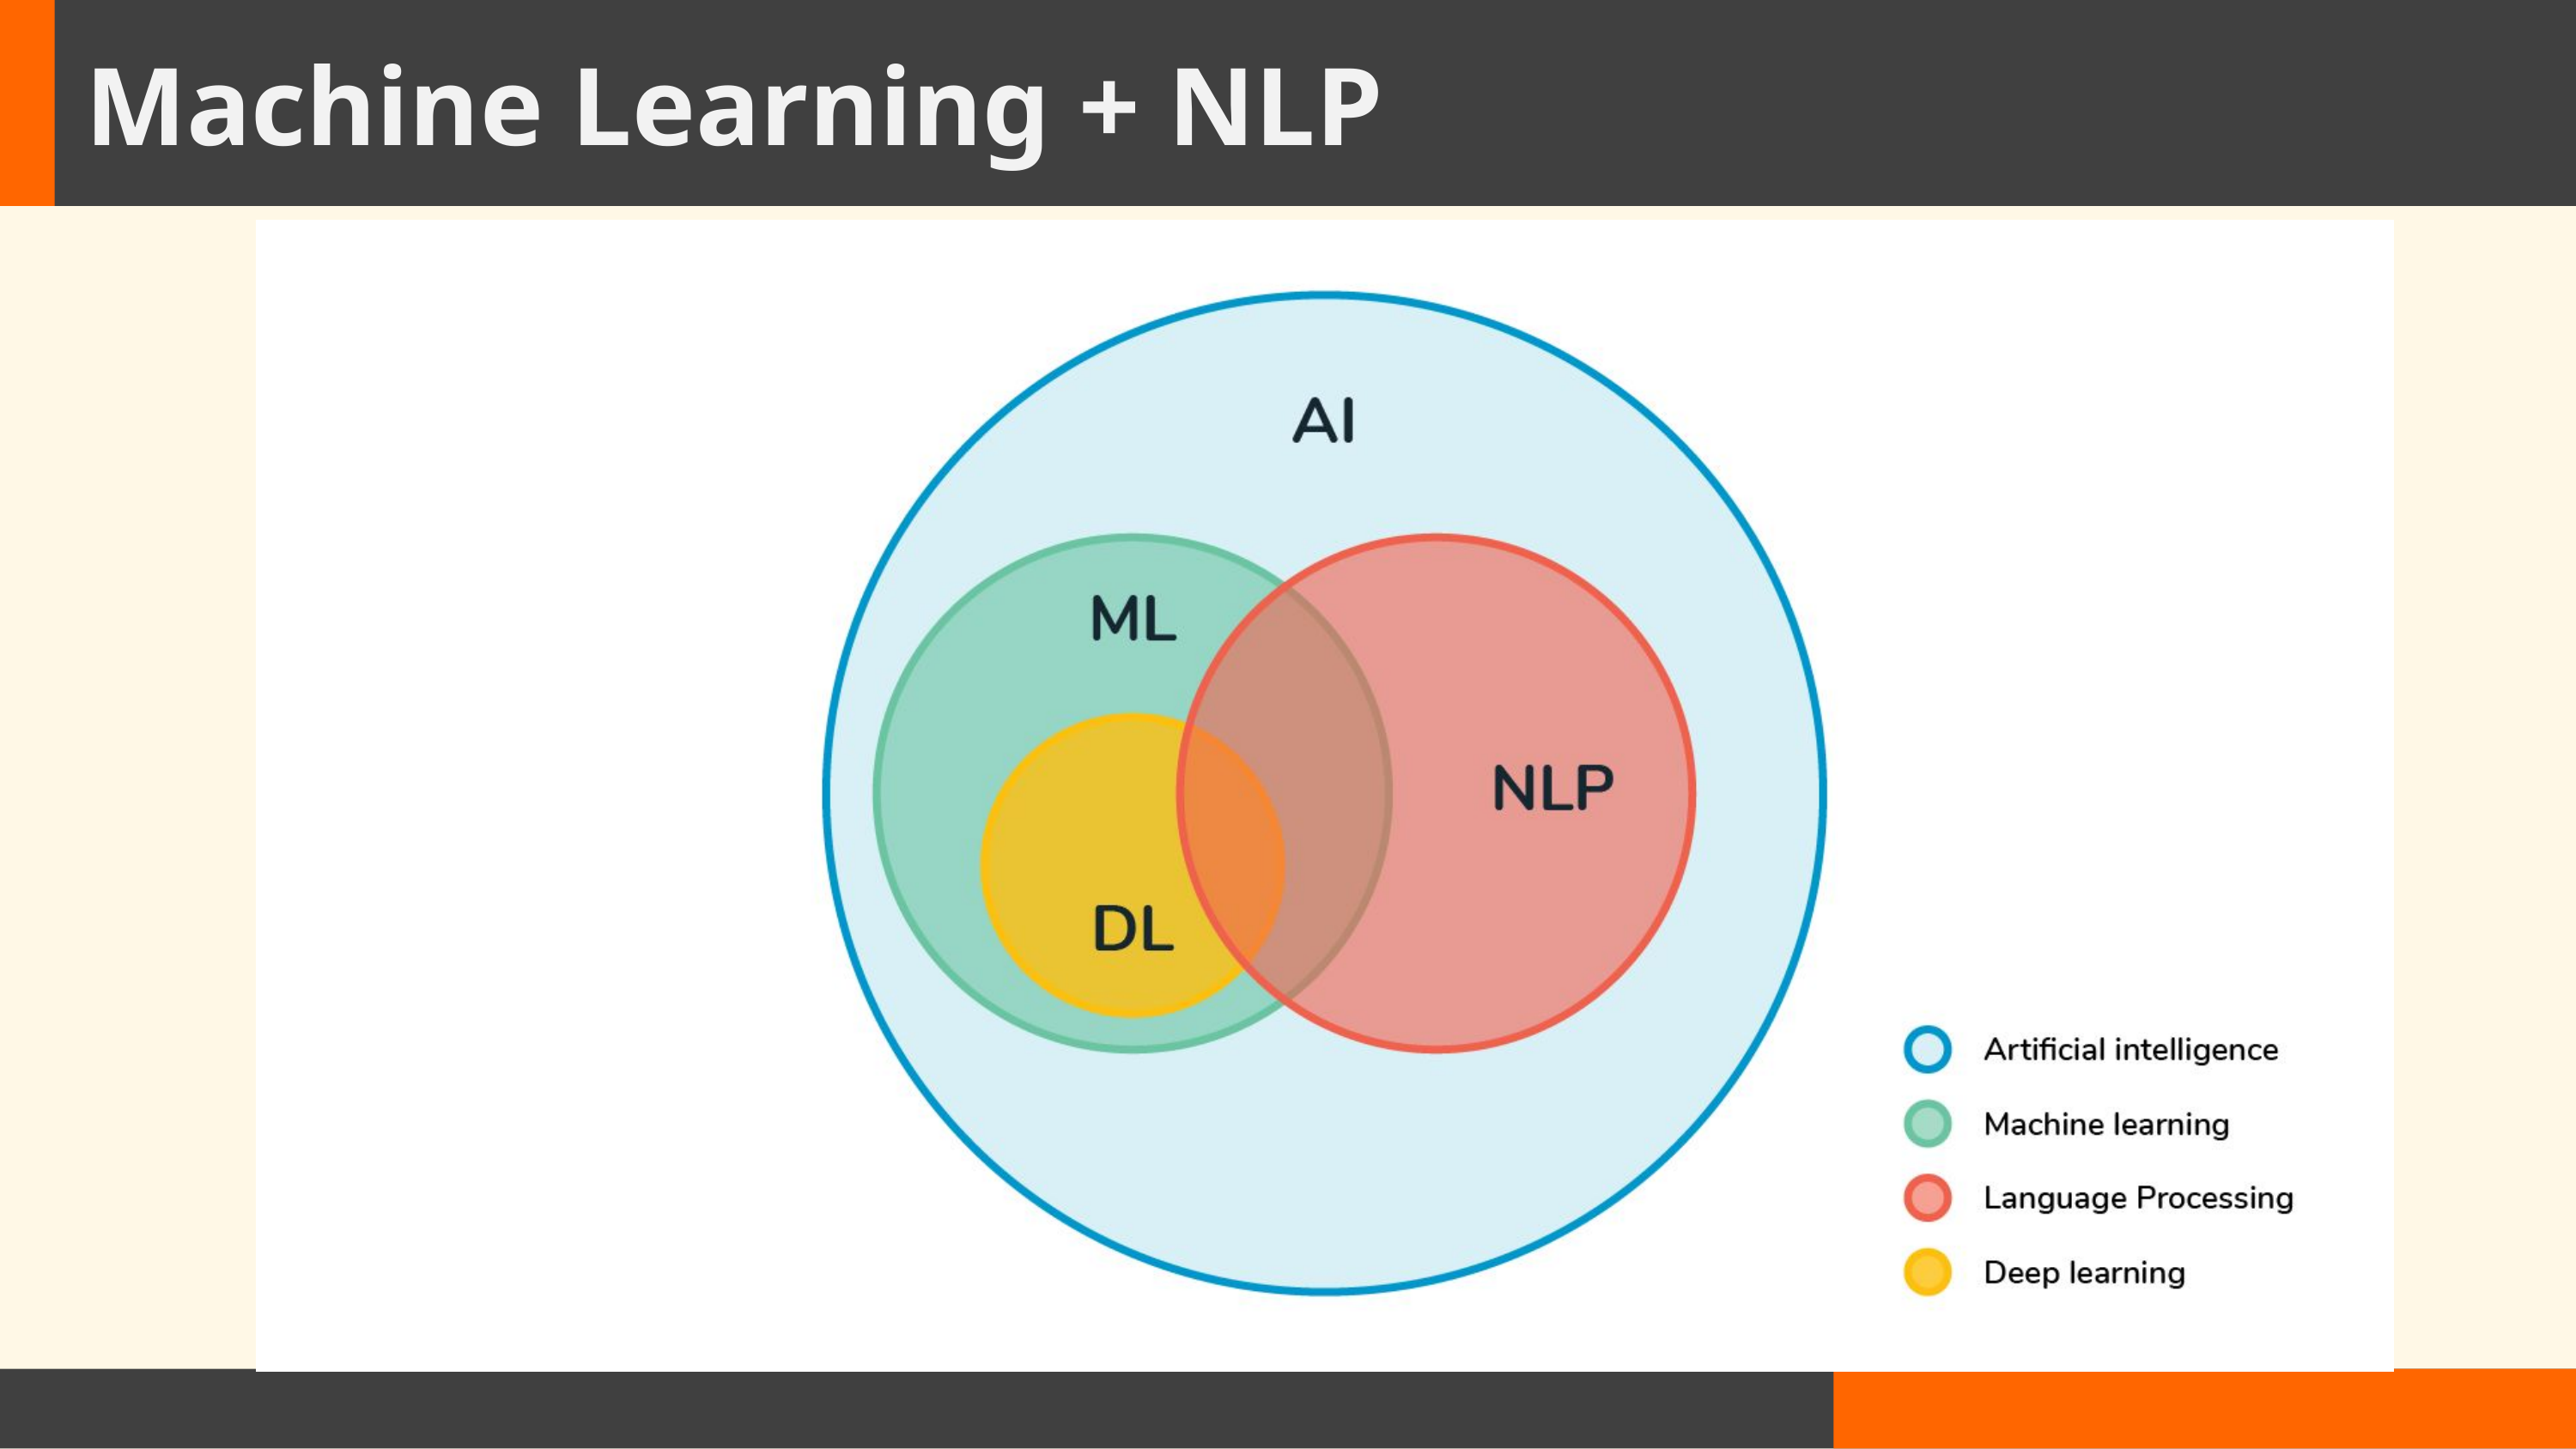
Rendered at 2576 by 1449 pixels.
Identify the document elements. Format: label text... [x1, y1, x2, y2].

picture [256, 220, 2394, 1372]
title Machine Learning + NLP [72, 46, 2559, 155]
